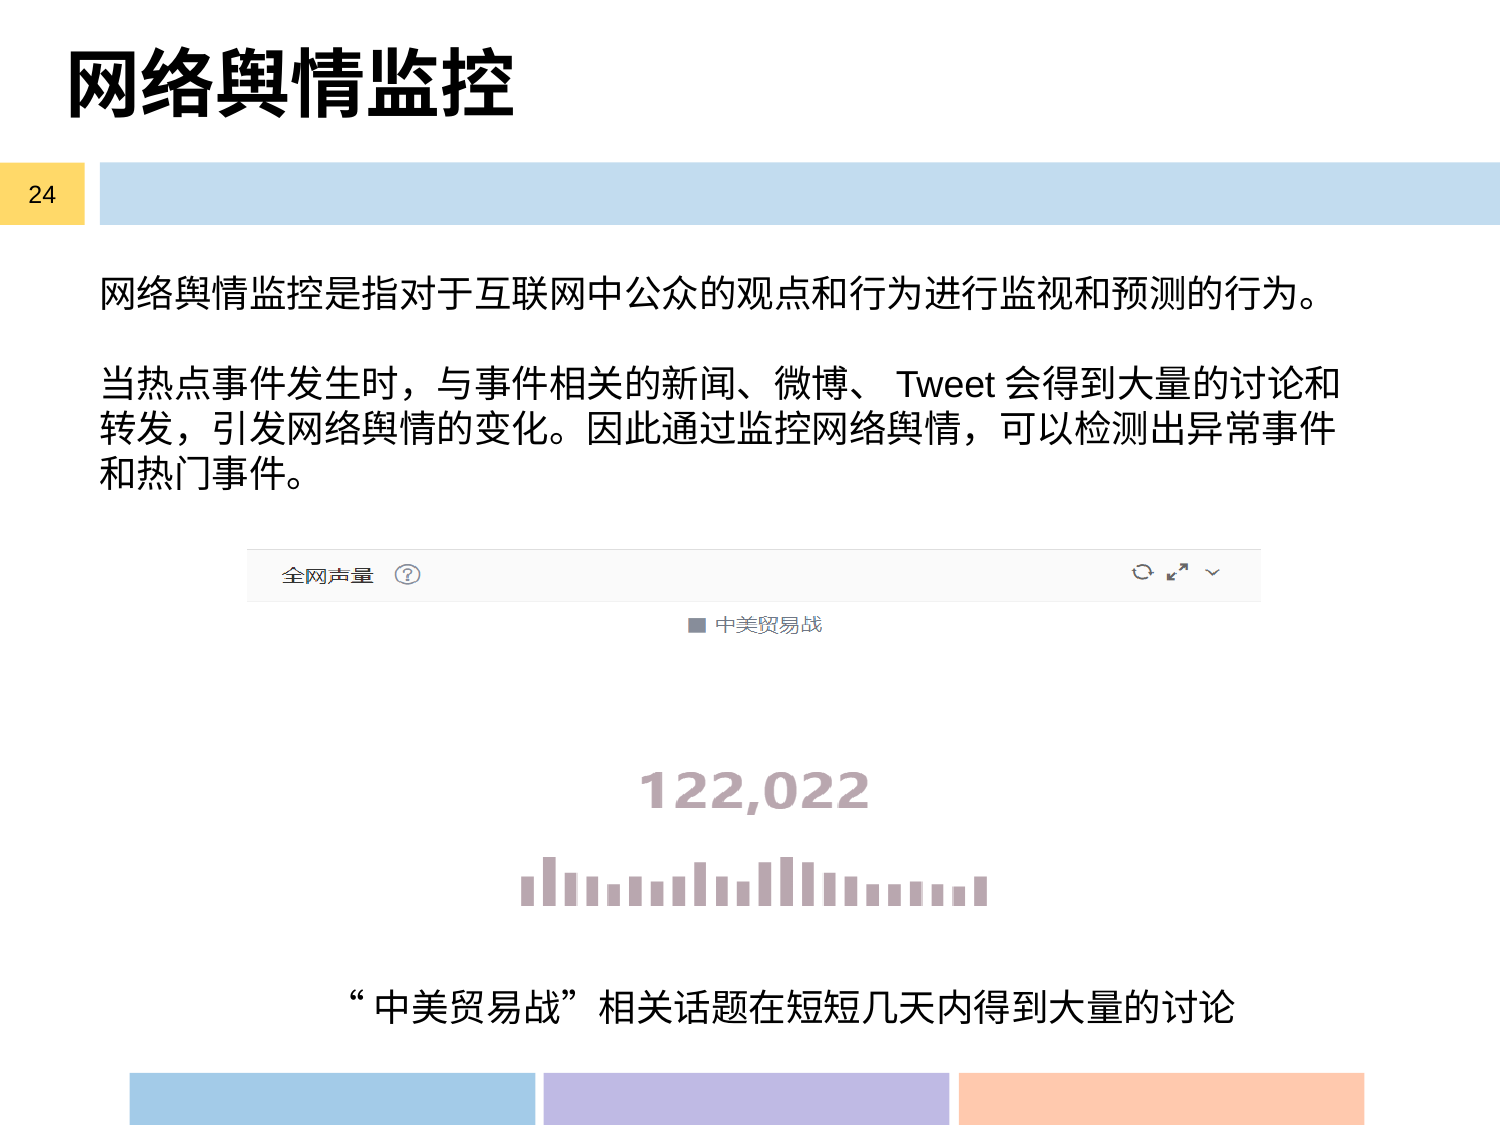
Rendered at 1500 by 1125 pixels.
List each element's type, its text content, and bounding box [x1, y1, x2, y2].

title 网络舆情监控 [50, 0, 1459, 175]
text_box “中美贸易战”相关话题在短短几天内得到大量的讨论 [312, 976, 1288, 1037]
slide_number 24 [0, 162, 85, 225]
text_box 网络舆情监控是指对于互联网中公众的观点和行为进行监视和预测的行为。 当热点事件发生时，与事件相关的新闻、微博、Tweet会得到大量的讨论和转发，引发网络舆情的变化。因此通过监控网络舆情，可以检测出异常事件和热门事件。 [84, 262, 1361, 503]
picture [247, 549, 1261, 980]
